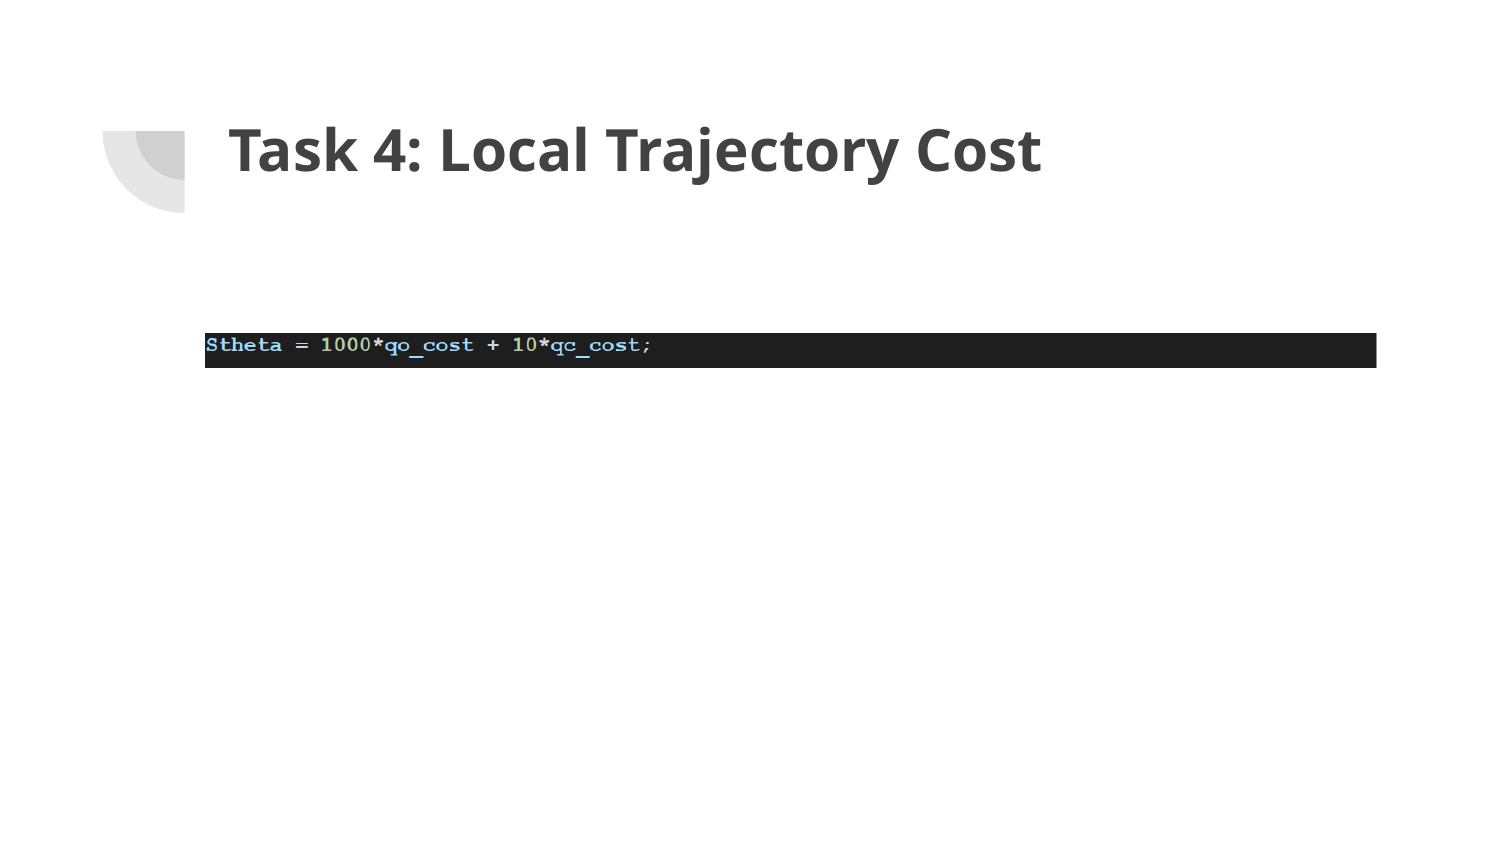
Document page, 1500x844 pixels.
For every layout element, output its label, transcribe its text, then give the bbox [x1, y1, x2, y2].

title Task 4: Local Trajectory Cost [213, 98, 1368, 263]
picture [199, 326, 1382, 374]
